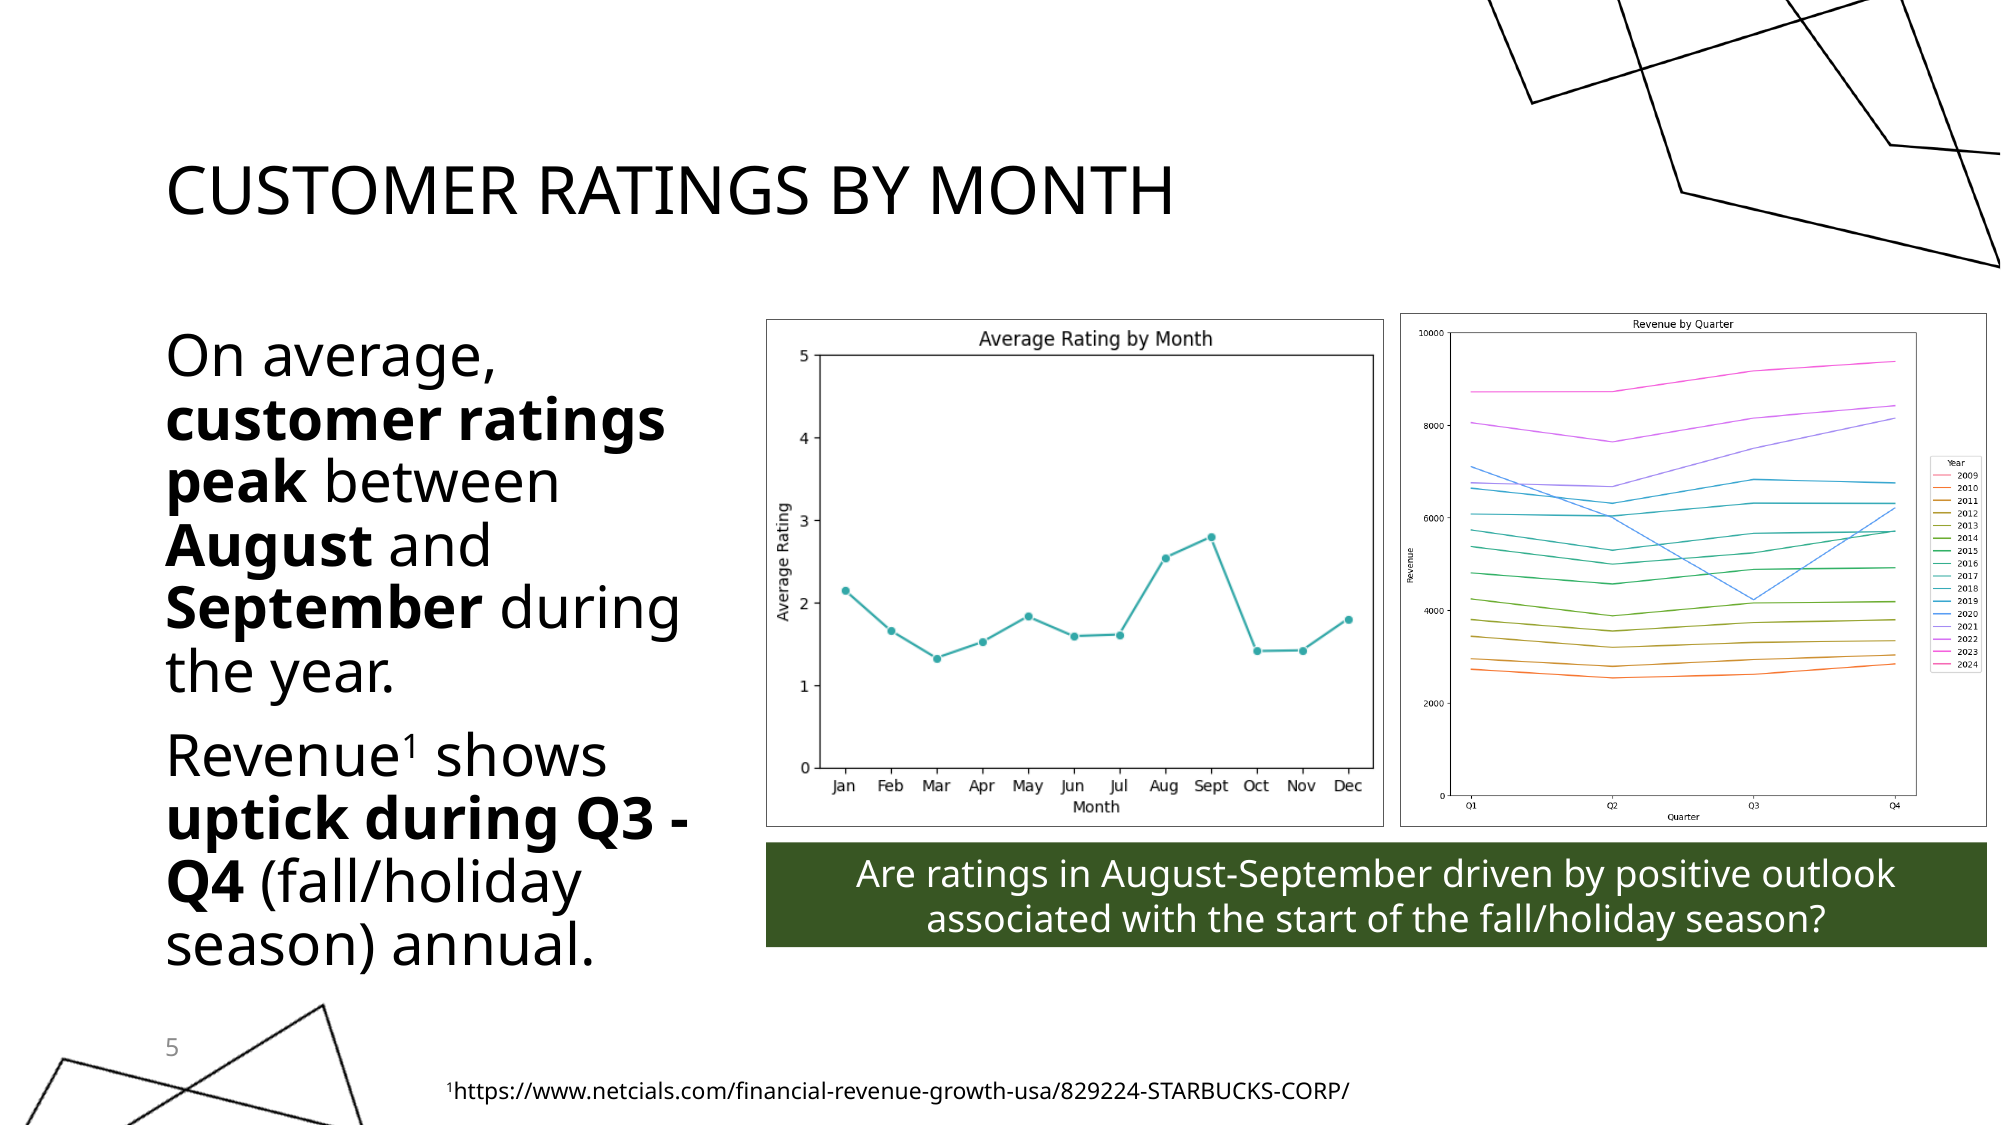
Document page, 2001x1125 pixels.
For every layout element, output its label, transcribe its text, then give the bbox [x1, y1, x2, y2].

text_box Are ratings in August-September driven by positive outlook associated with the start of the fall/holiday season? [766, 842, 1987, 948]
picture [0, 976, 408, 1125]
title Customer ratings By month [150, 59, 1863, 326]
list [765, 319, 1384, 827]
list On average, customer ratings peak between August and September during the year. Revenue1 shows uptick during Q3 -Q4 (fall/holiday season) annual. [150, 319, 749, 992]
picture [1400, 313, 1987, 827]
text_box 1https://www.netcials.com/financial-revenue-growth-usa/829224-STARBUCKS-CORP/ [431, 1069, 1366, 1112]
slide_number 5 [150, 1024, 254, 1074]
picture [1412, 0, 2001, 277]
